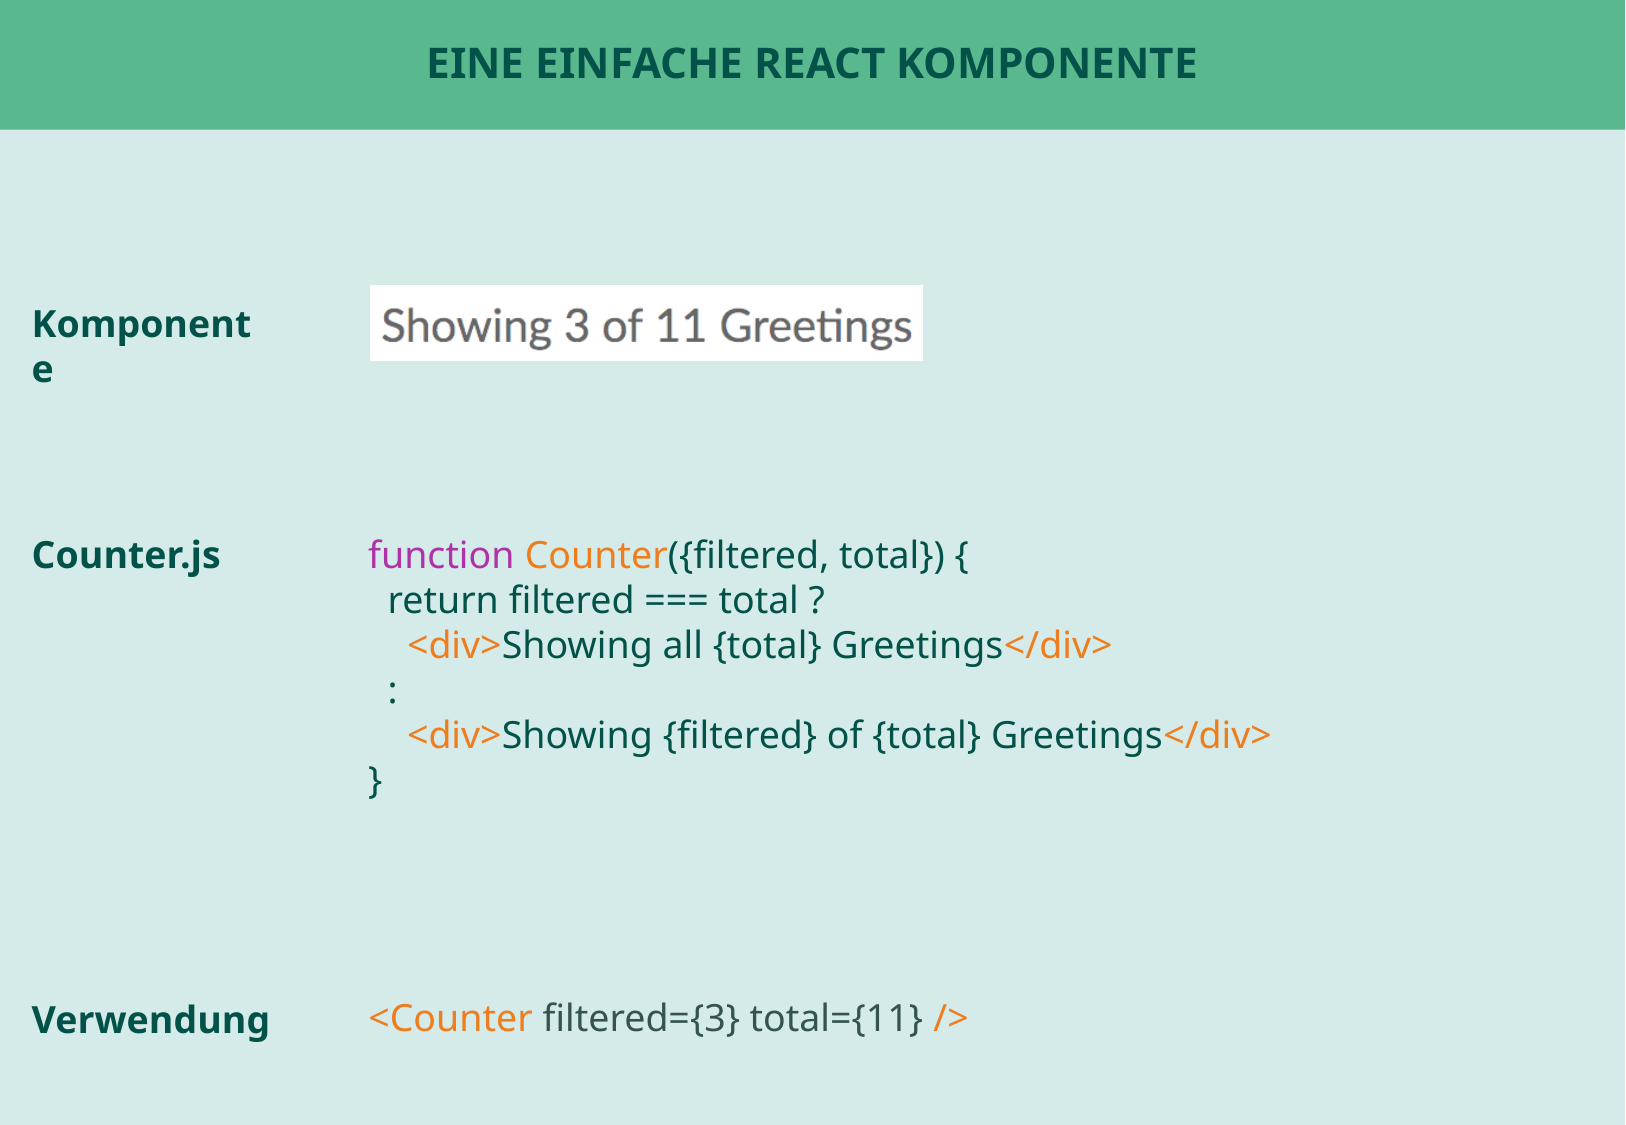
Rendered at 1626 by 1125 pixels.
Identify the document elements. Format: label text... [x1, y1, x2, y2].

title Eine einfache React Komponente [0, 0, 1625, 130]
text_box <Counter filtered={3} total={11} /> [353, 986, 1341, 1047]
text_box function Counter({filtered, total}) { return filtered === total ? <div>Showing all {total} Greetings</div> : <div>Showing {filtered} of {total} Greetings</div> } [353, 524, 1625, 809]
text_box Verwendung [16, 989, 418, 1049]
picture [370, 285, 923, 361]
text_box Counter.js [16, 524, 418, 584]
text_box Komponente [16, 292, 288, 398]
